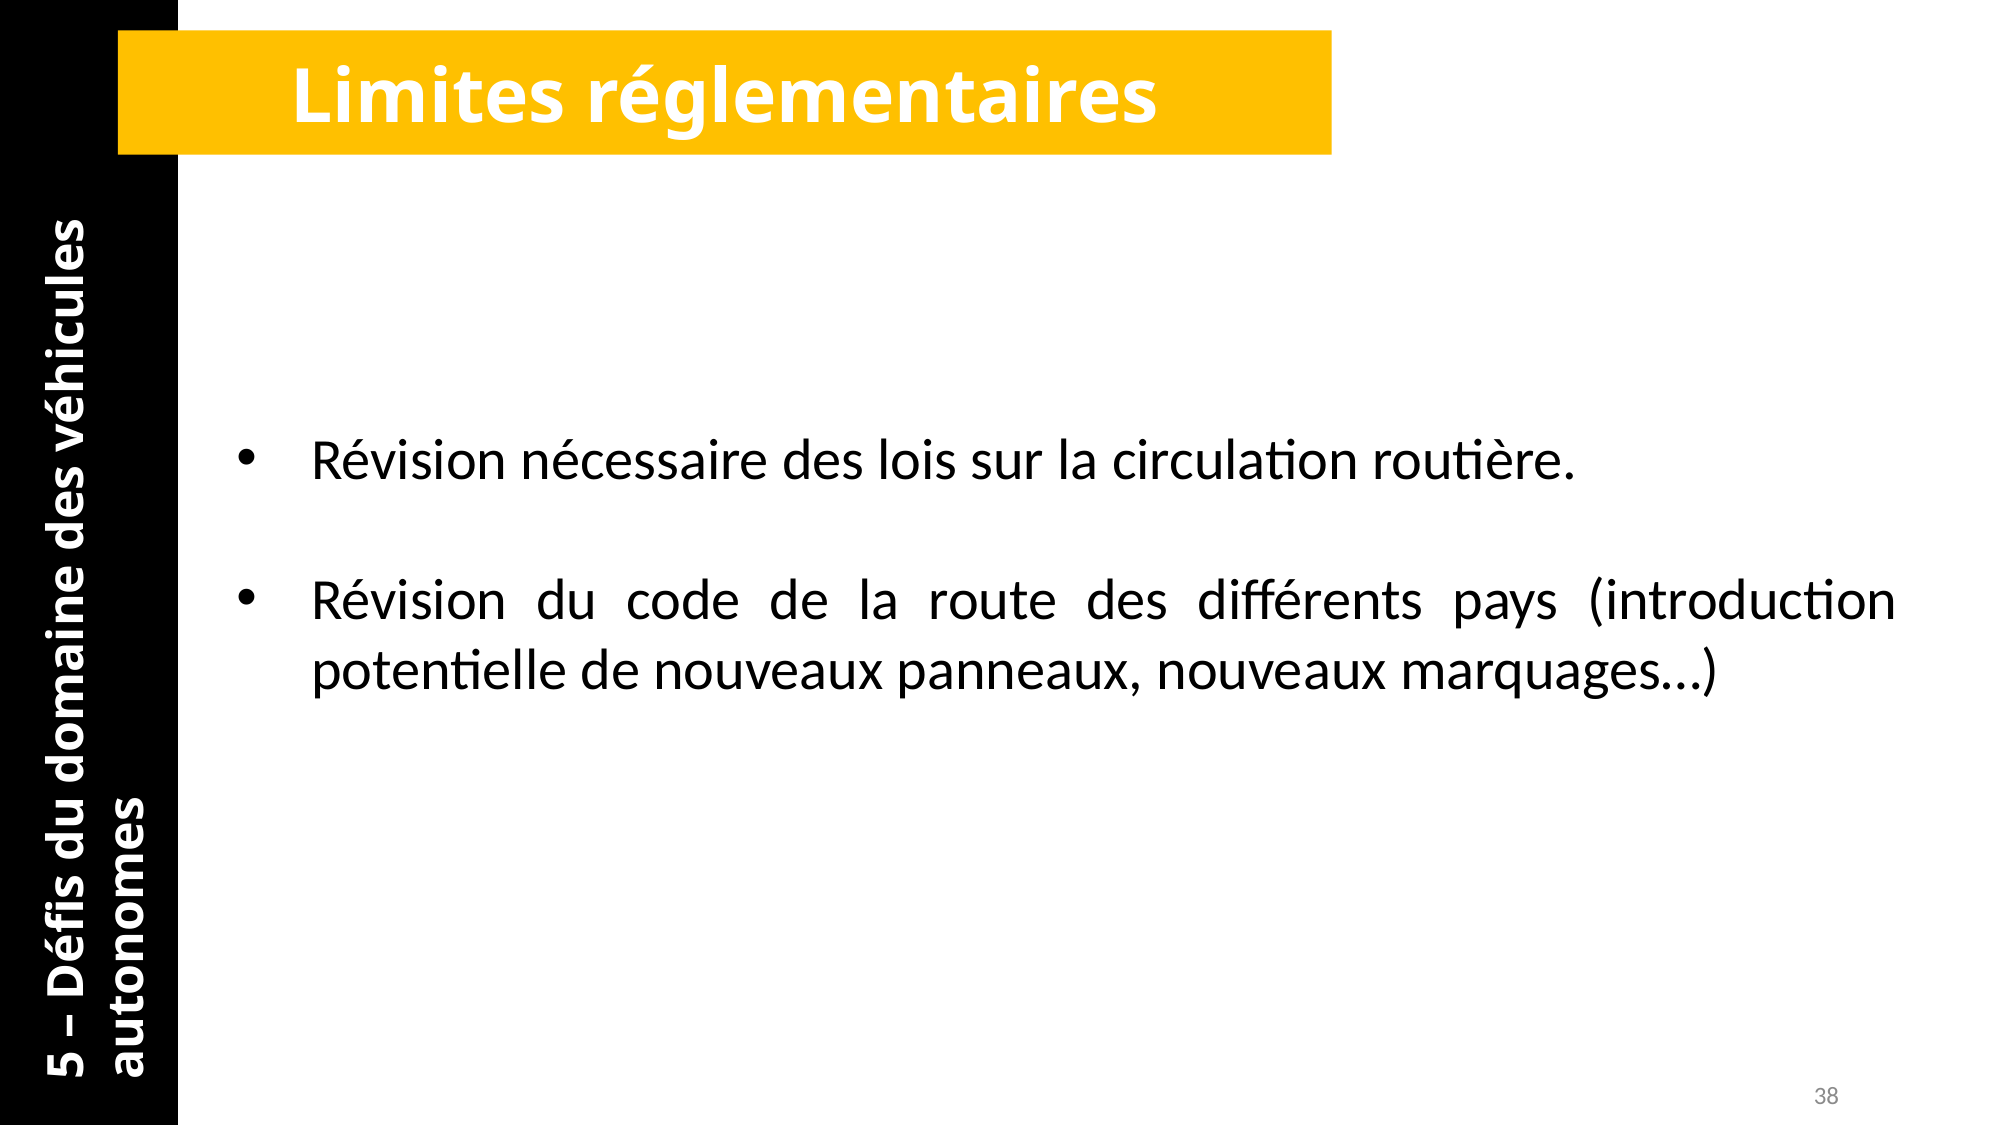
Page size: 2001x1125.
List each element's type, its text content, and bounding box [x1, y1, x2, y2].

text_box [0, 0, 179, 1125]
slide_number 38 [1404, 1064, 1855, 1125]
text_box 5 – Défis du domaine des véhicules autonomes [25, 0, 161, 1095]
text_box Limites réglementaires [161, 29, 1333, 156]
text_box Révision nécessaire des lois sur la circulation routière. Révision du code de la route des différents pays (introduction potentielle de nouveaux panneaux, nouveaux marquages…) [221, 413, 1913, 709]
